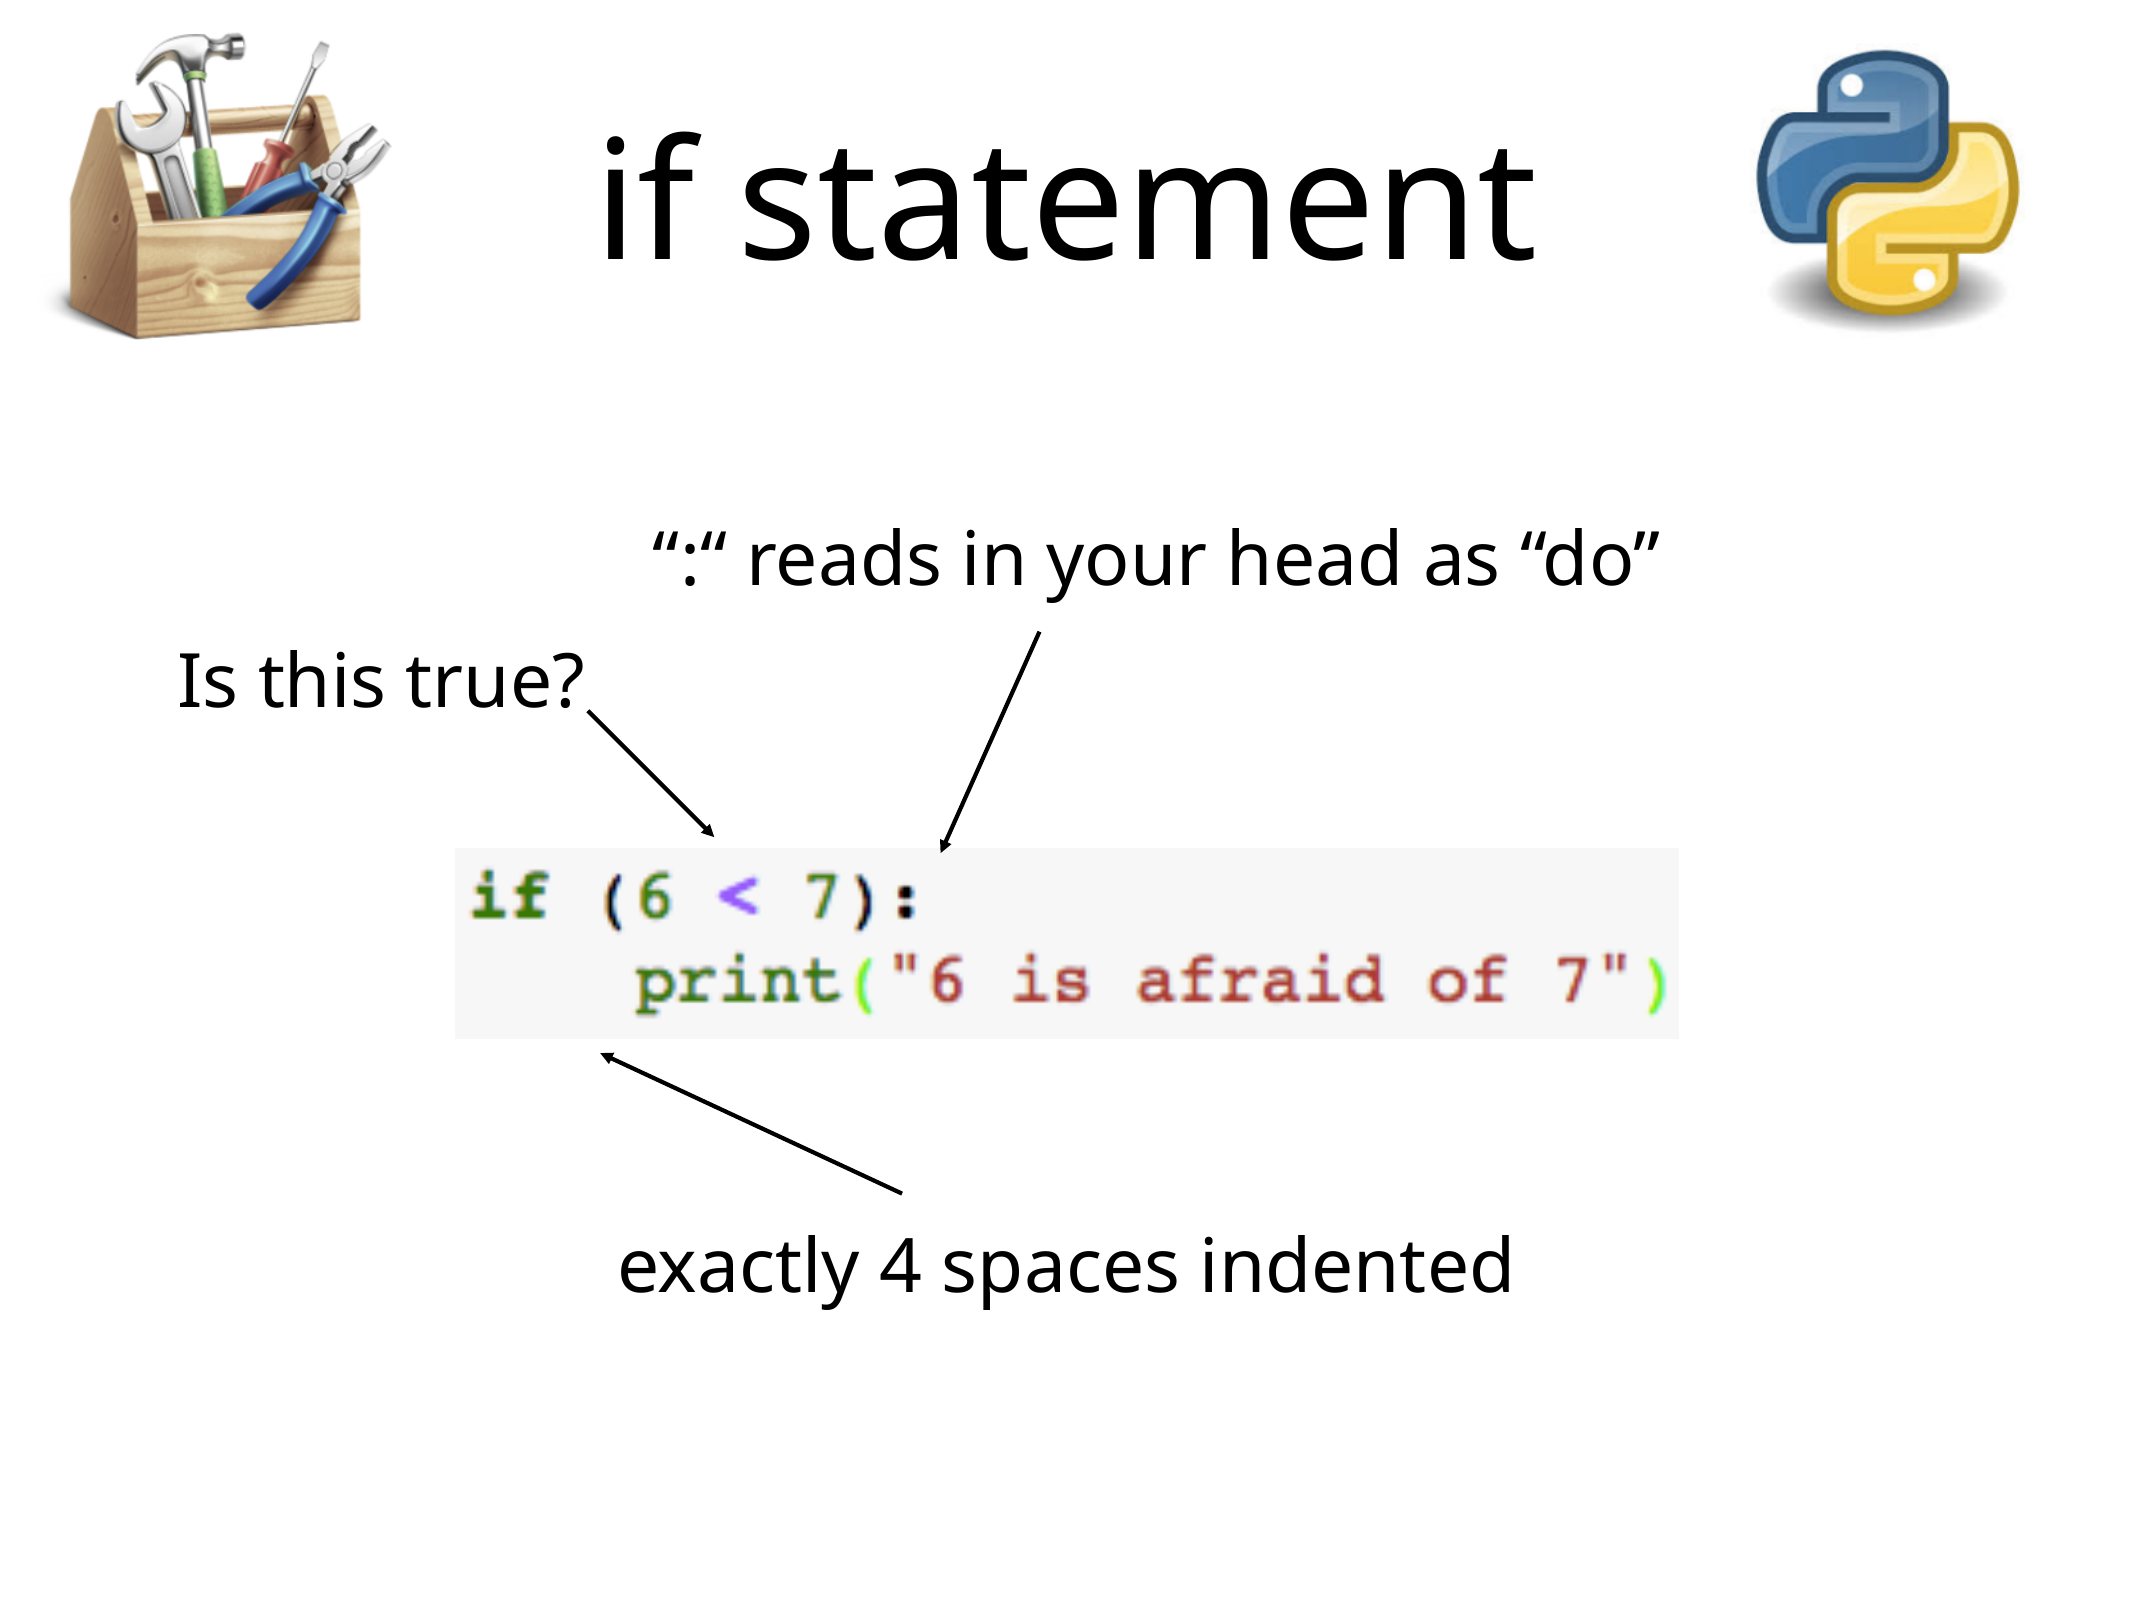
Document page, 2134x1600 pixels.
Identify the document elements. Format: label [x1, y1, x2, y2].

text_box [28, 24, 2039, 362]
picture [454, 848, 1679, 1040]
text_box [650, 501, 1665, 854]
text_box [599, 1052, 1519, 1316]
text_box [179, 624, 715, 838]
